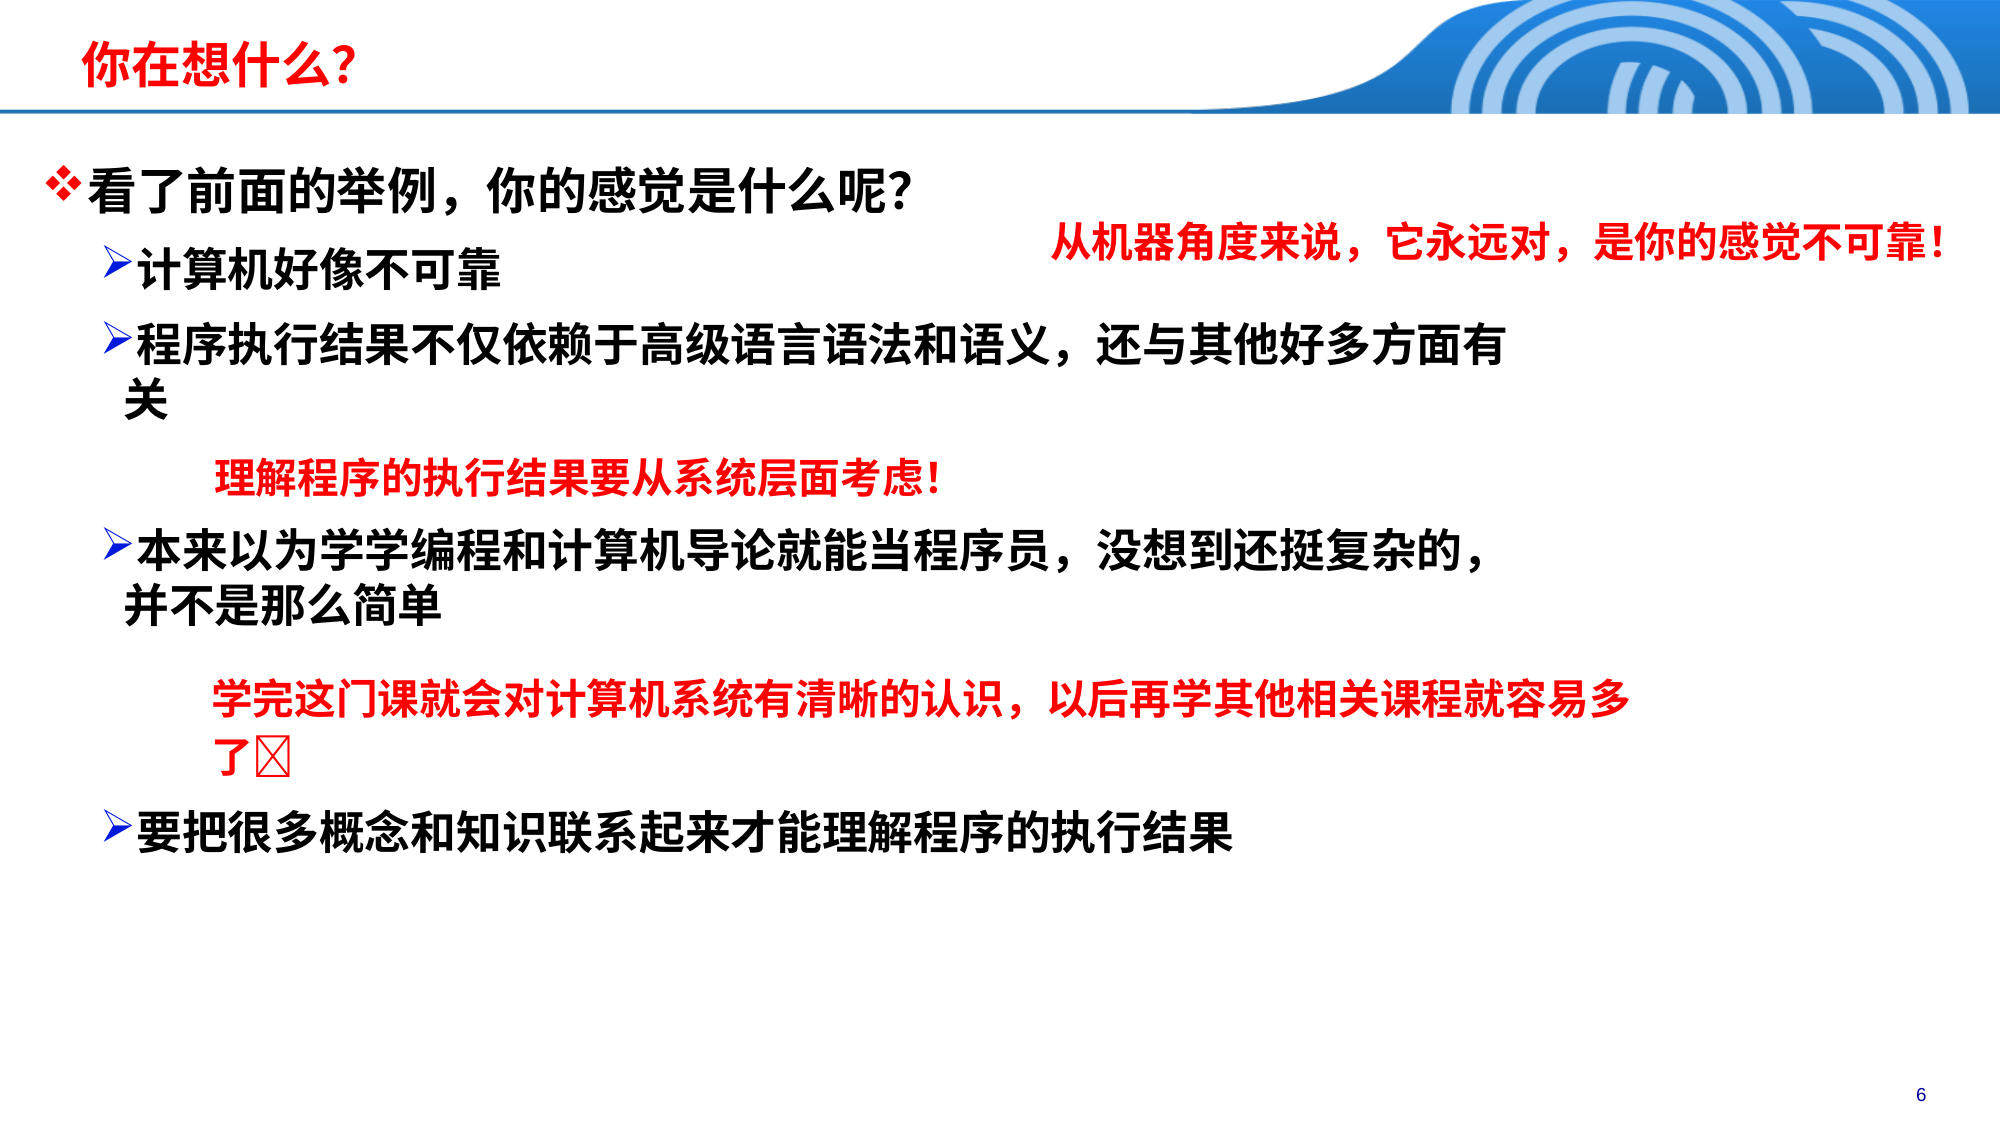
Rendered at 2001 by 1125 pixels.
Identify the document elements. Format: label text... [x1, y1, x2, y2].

picture [0, 0, 2000, 114]
text_box 你在想什么？ [66, 34, 1417, 128]
text_box 理解程序的执行结果要从系统层面考虑！ [199, 436, 981, 510]
text_box 看了前面的举例，你的感觉是什么呢？ 计算机好像不可靠 程序执行结果不仅依赖于高级语言语法和语义，还与其他好多方面有关 本来以为学学编程和计算机导论就能当程序员，没想到还挺复杂的，并不是那么简单 要把很多概念和知识联系起来才能理解程序的执行结果 [26, 137, 1544, 1048]
text_box 从机器角度来说，它永远对，是你的感觉不可靠！ [1035, 200, 2000, 273]
text_box 学完这门课就会对计算机系统有清晰的认识，以后再学其他相关课程就容易多了 [196, 658, 1674, 789]
